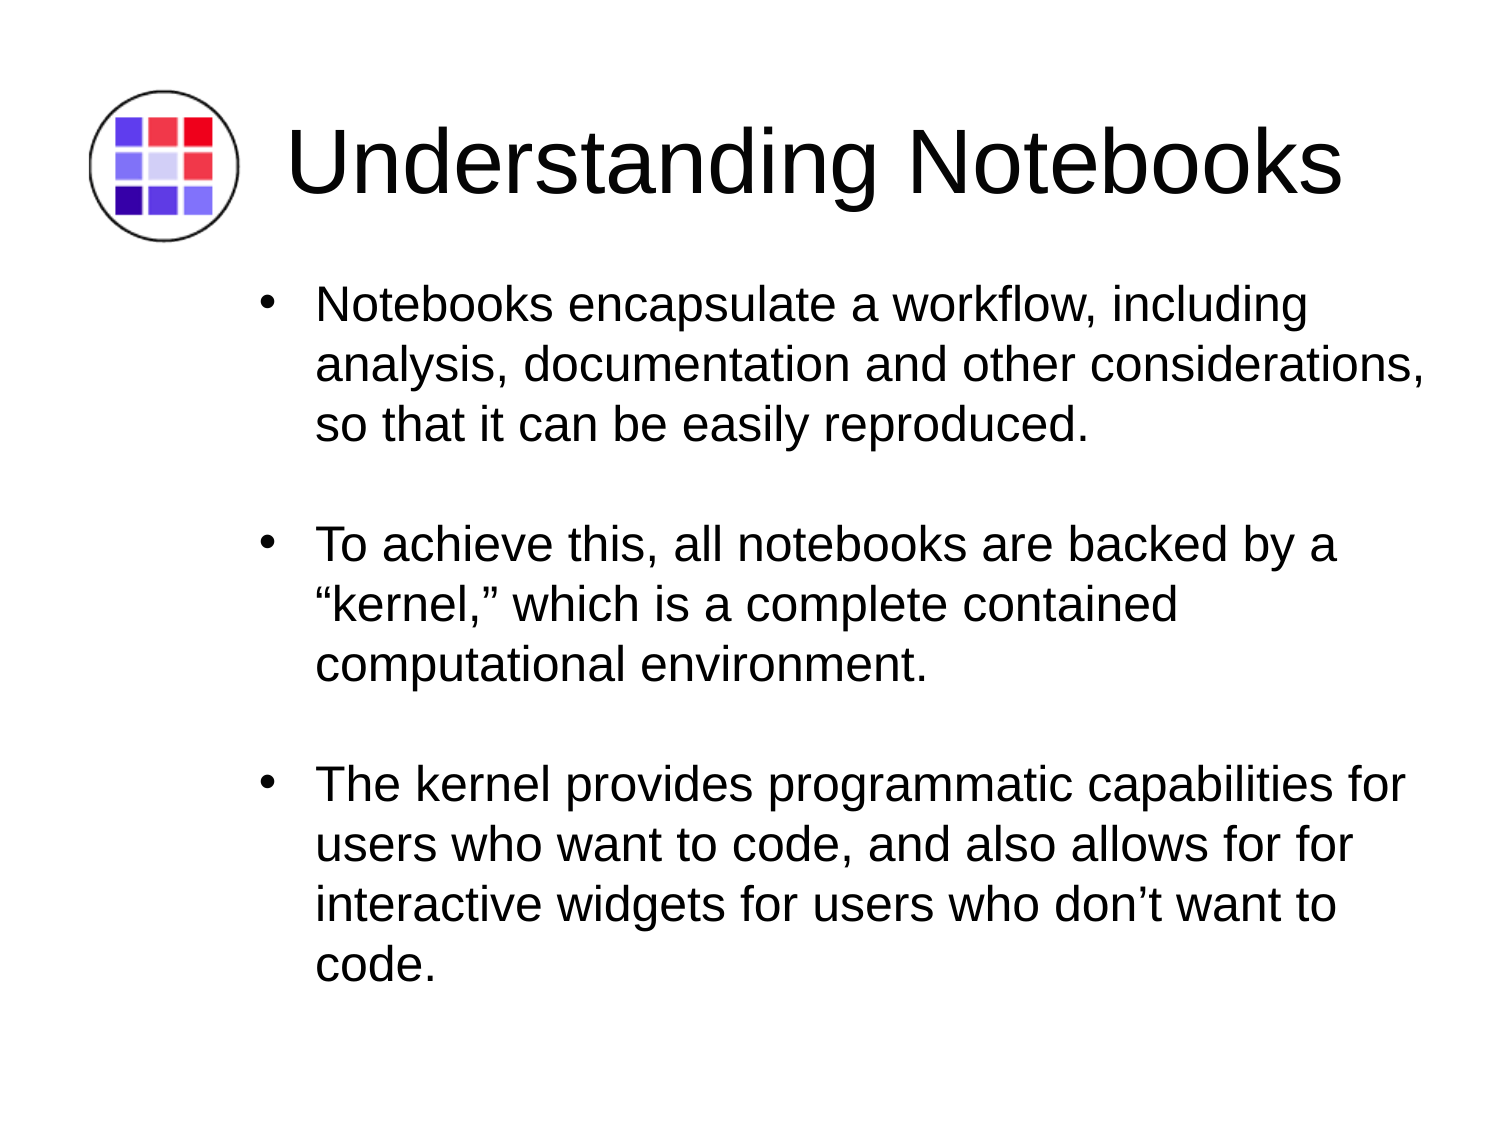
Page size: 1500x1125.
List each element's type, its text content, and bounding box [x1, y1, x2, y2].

text_box Notebooks encapsulate a workflow, including analysis, documentation and other considerations, so that it can be easily reproduced. To achieve this, all notebooks are backed by a “kernel,” which is a complete contained computational environment. The kernel provides programmatic capabilities for users who want to code, and also allows for for interactive widgets for users who don’t want to code. [241, 271, 1447, 924]
text_box Understanding Notebooks [284, 36, 1425, 278]
picture [74, 72, 258, 264]
